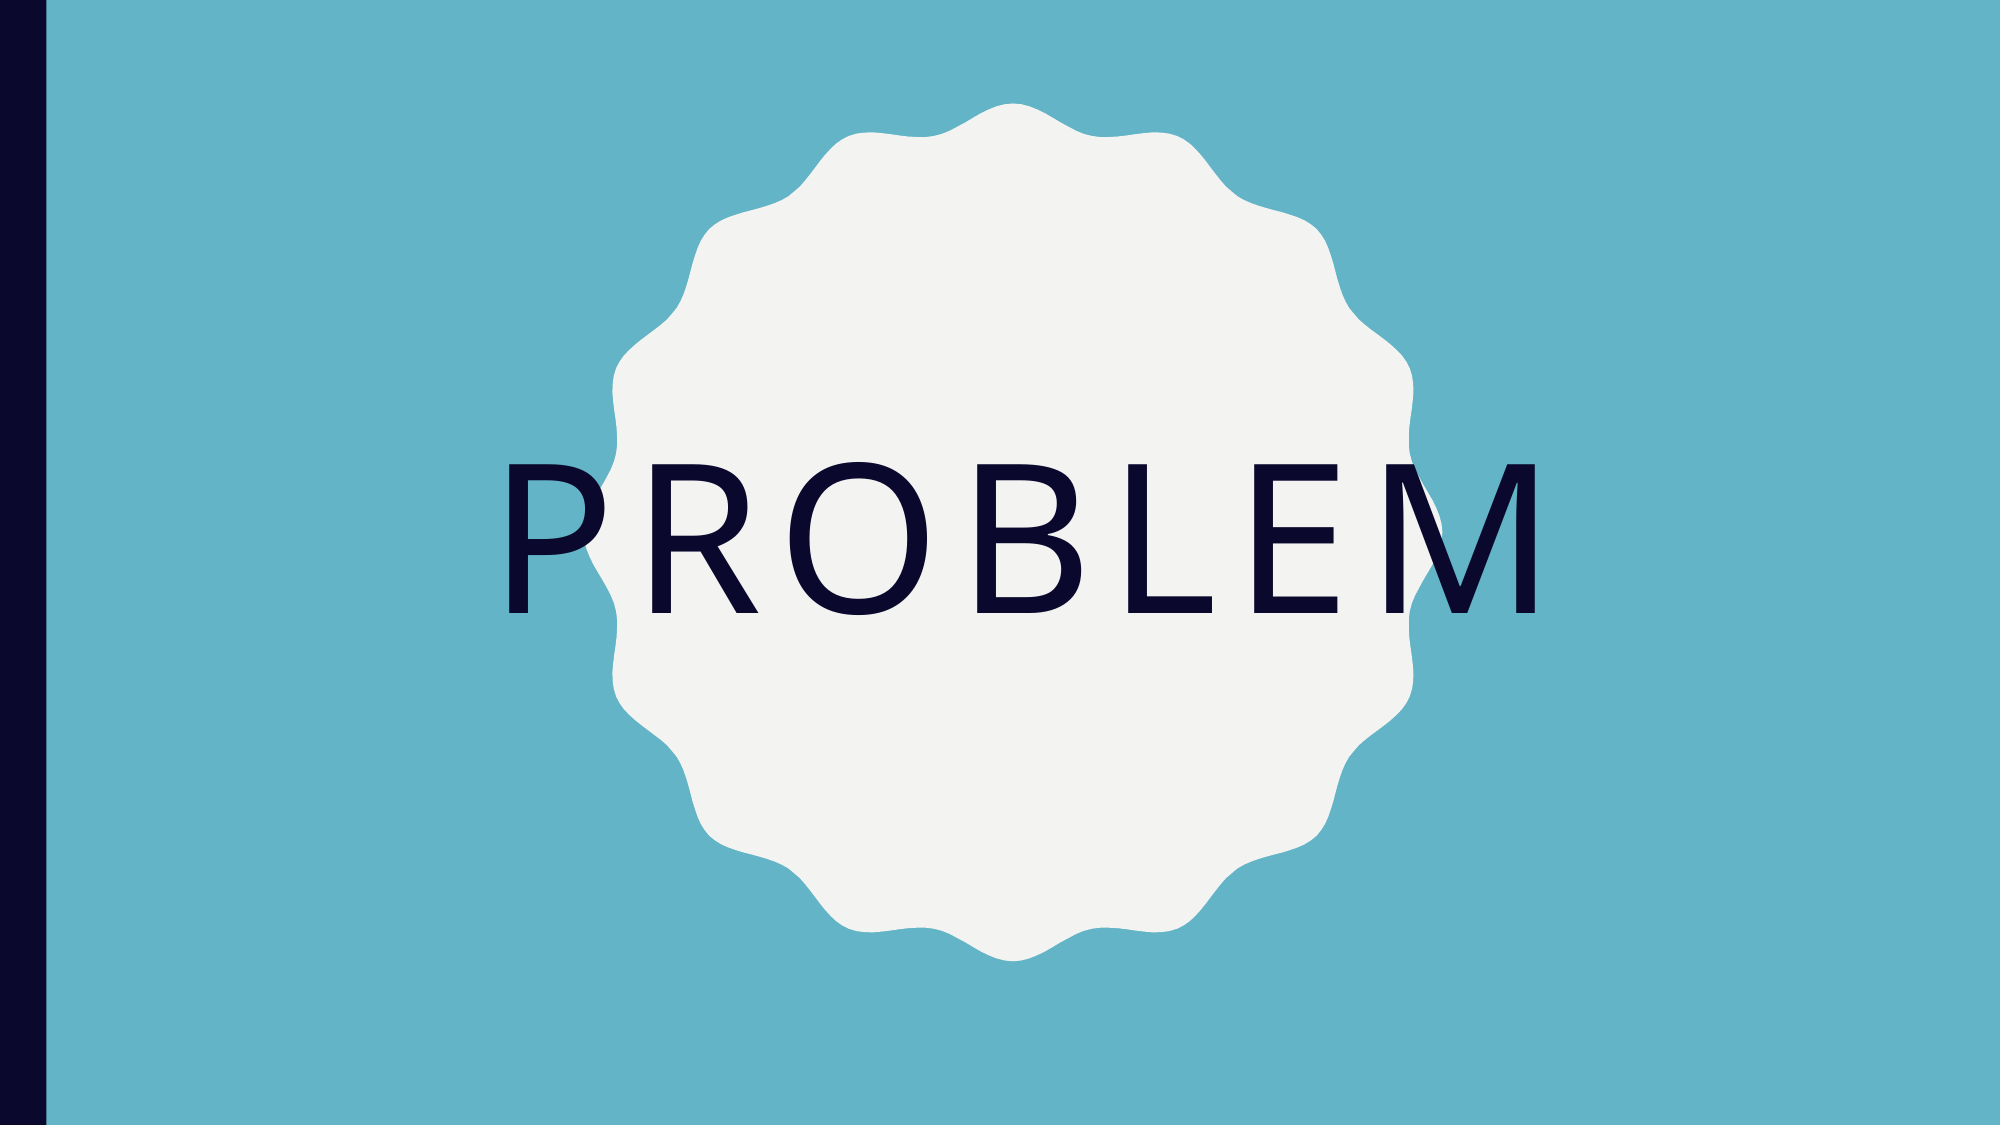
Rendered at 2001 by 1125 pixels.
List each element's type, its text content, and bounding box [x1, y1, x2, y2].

title PROBLEM [176, 185, 1870, 907]
